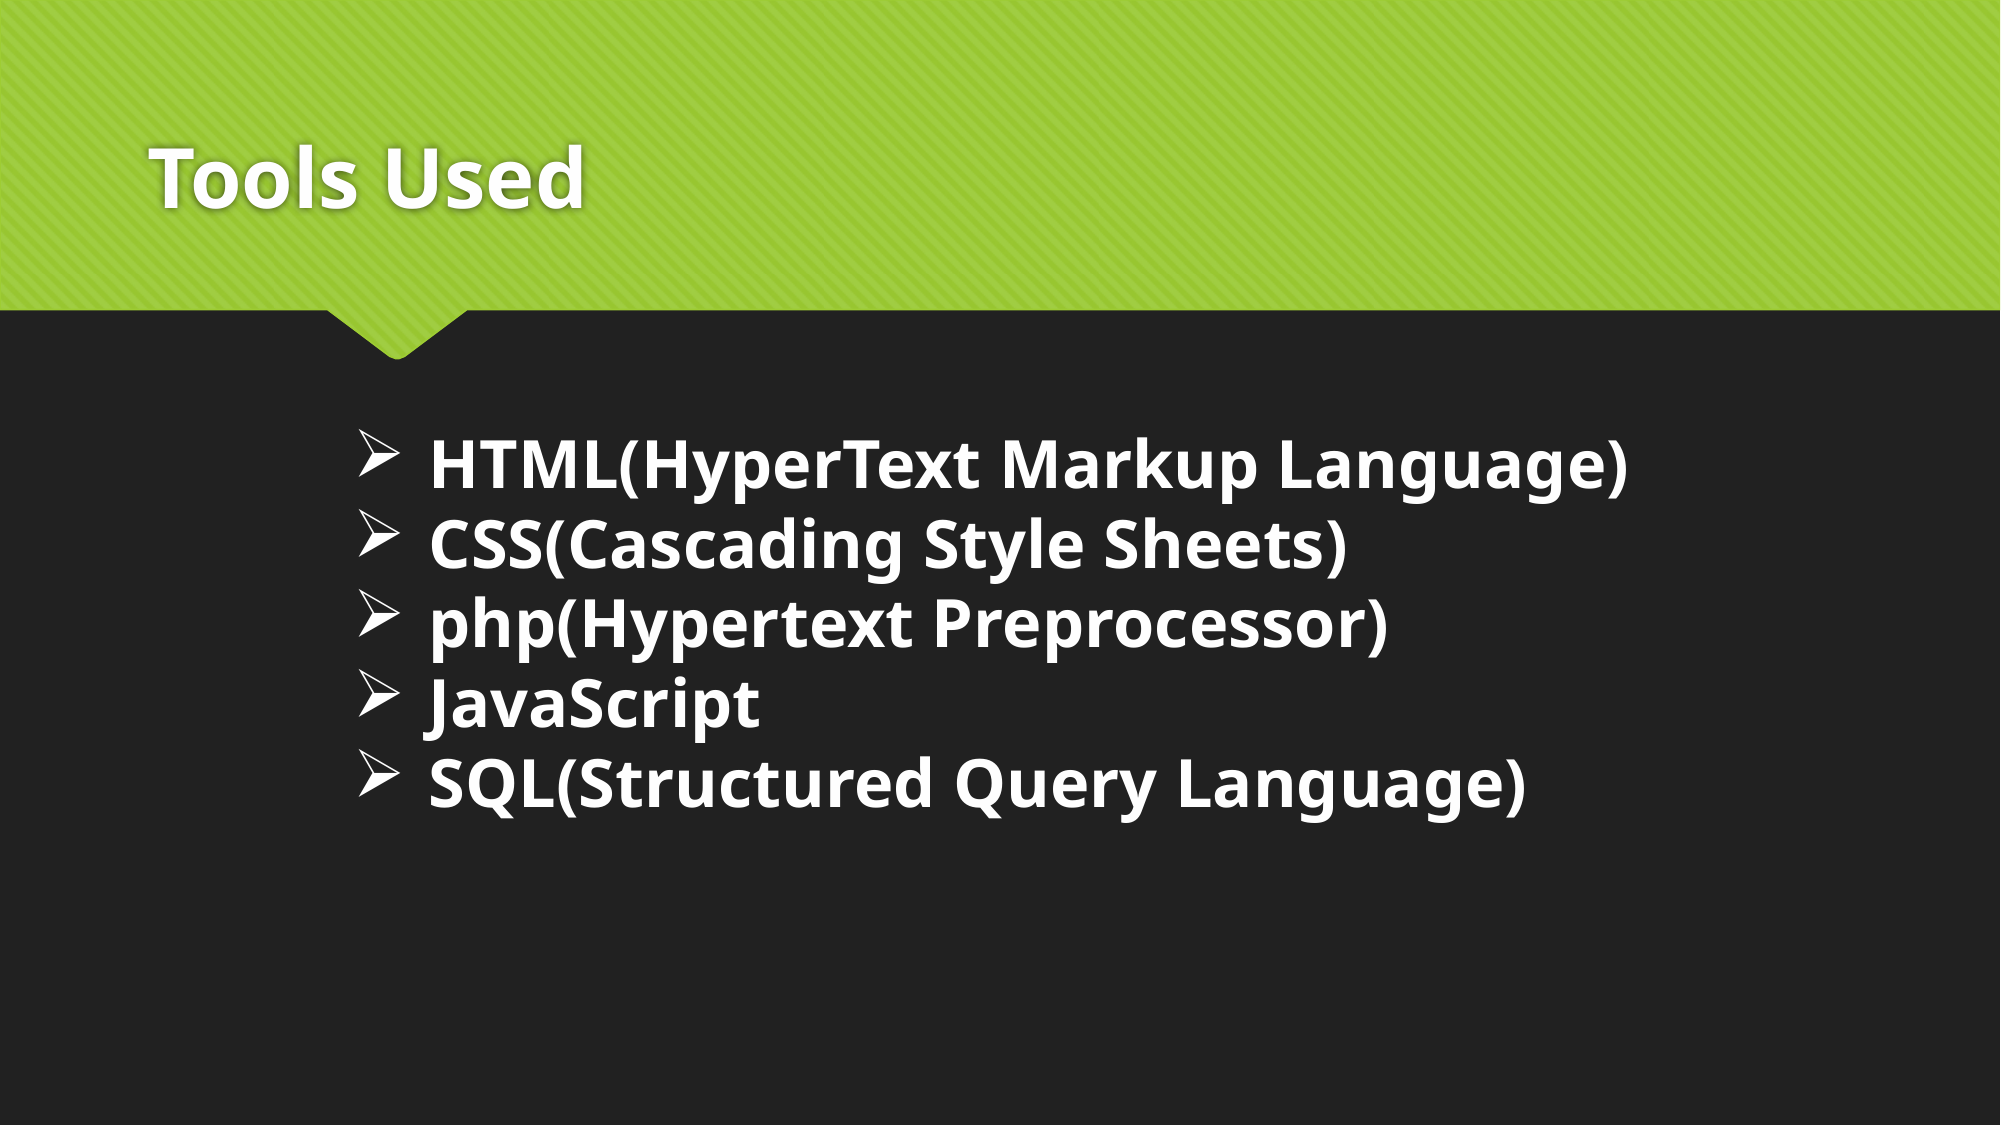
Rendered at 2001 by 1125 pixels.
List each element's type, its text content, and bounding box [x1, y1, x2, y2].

text_box HTML(HyperText Markup Language) CSS(Cascading Style Sheets) php(Hypertext Preprocessor) JavaScript SQL(Structured Query Language) [338, 414, 1688, 829]
title Tools Used [132, 73, 1868, 233]
